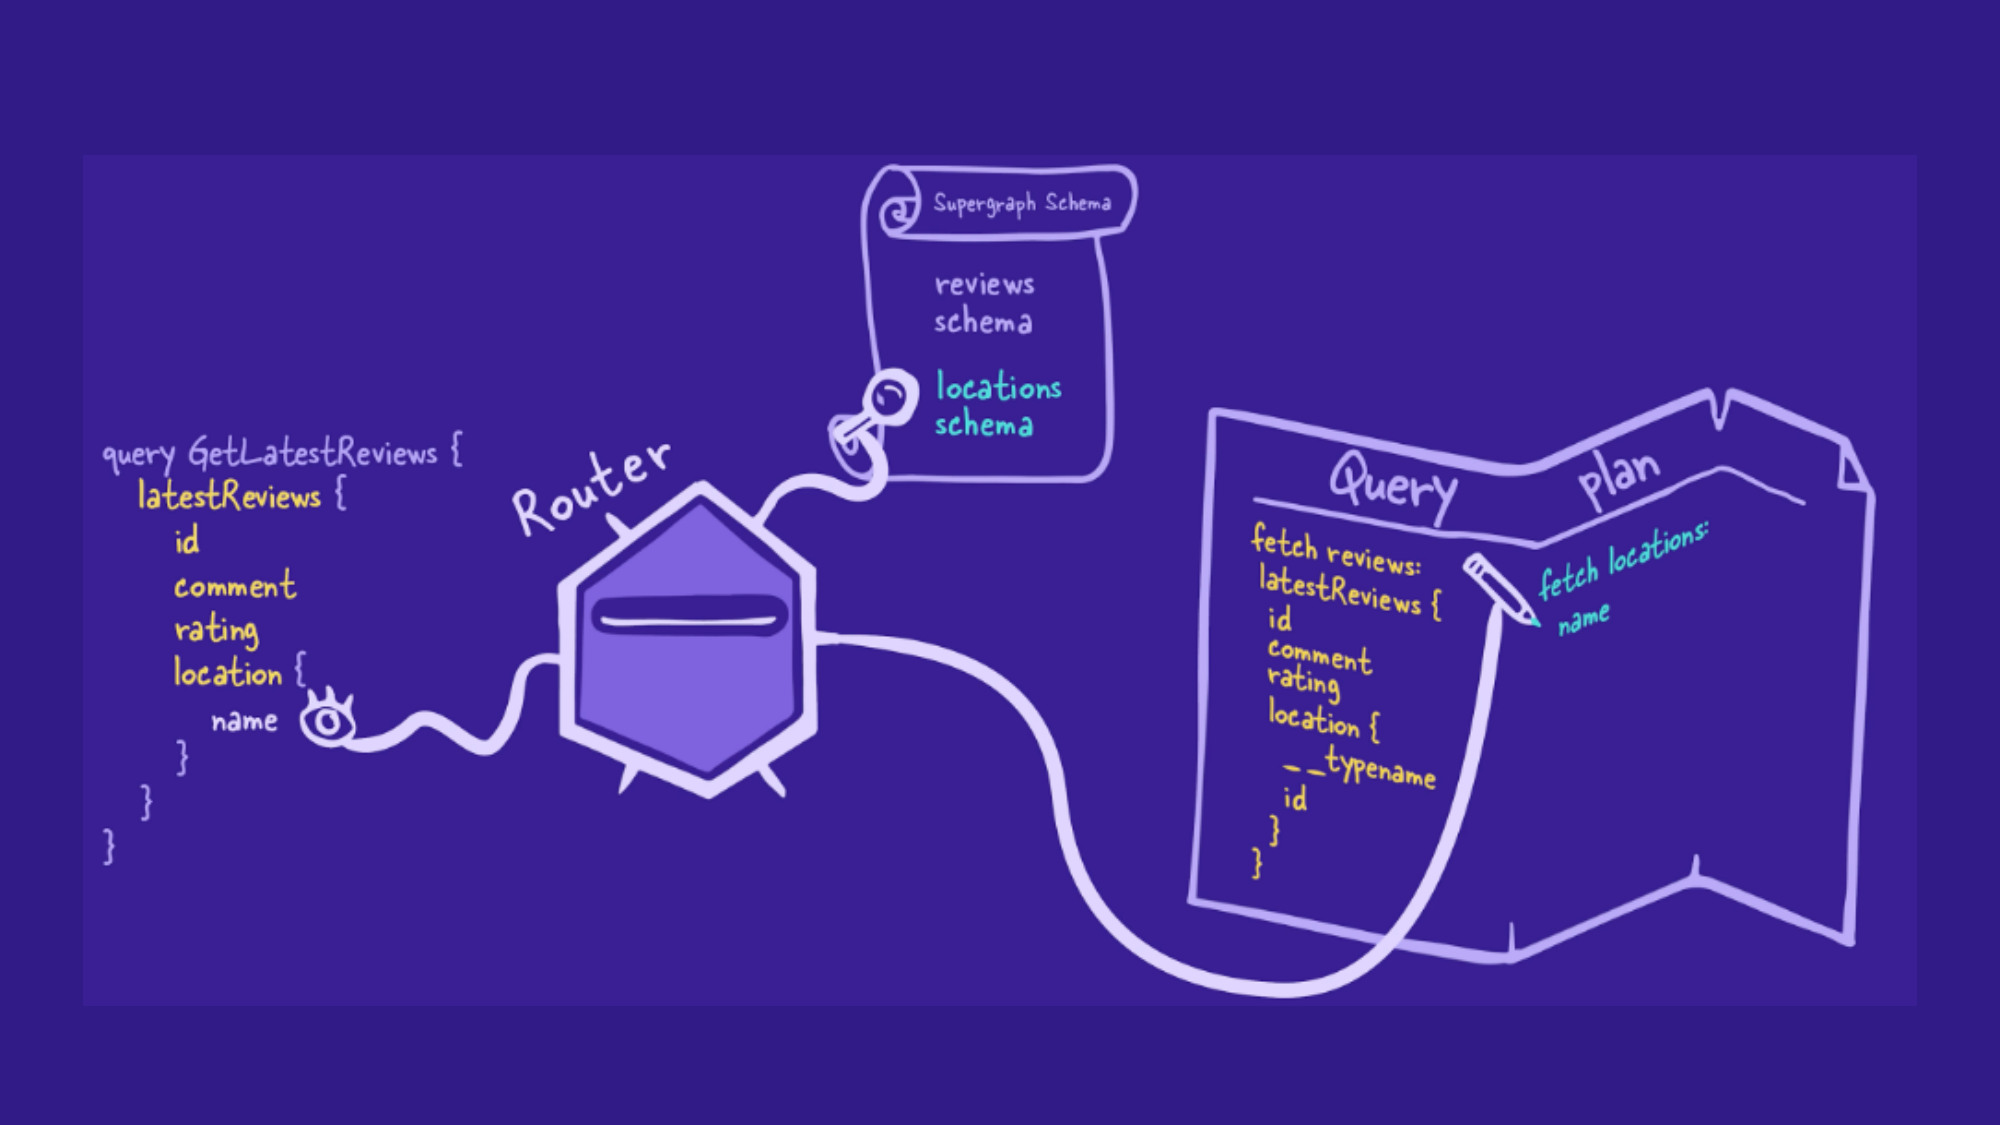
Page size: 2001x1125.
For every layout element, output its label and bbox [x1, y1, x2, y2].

picture [82, 155, 1917, 1006]
